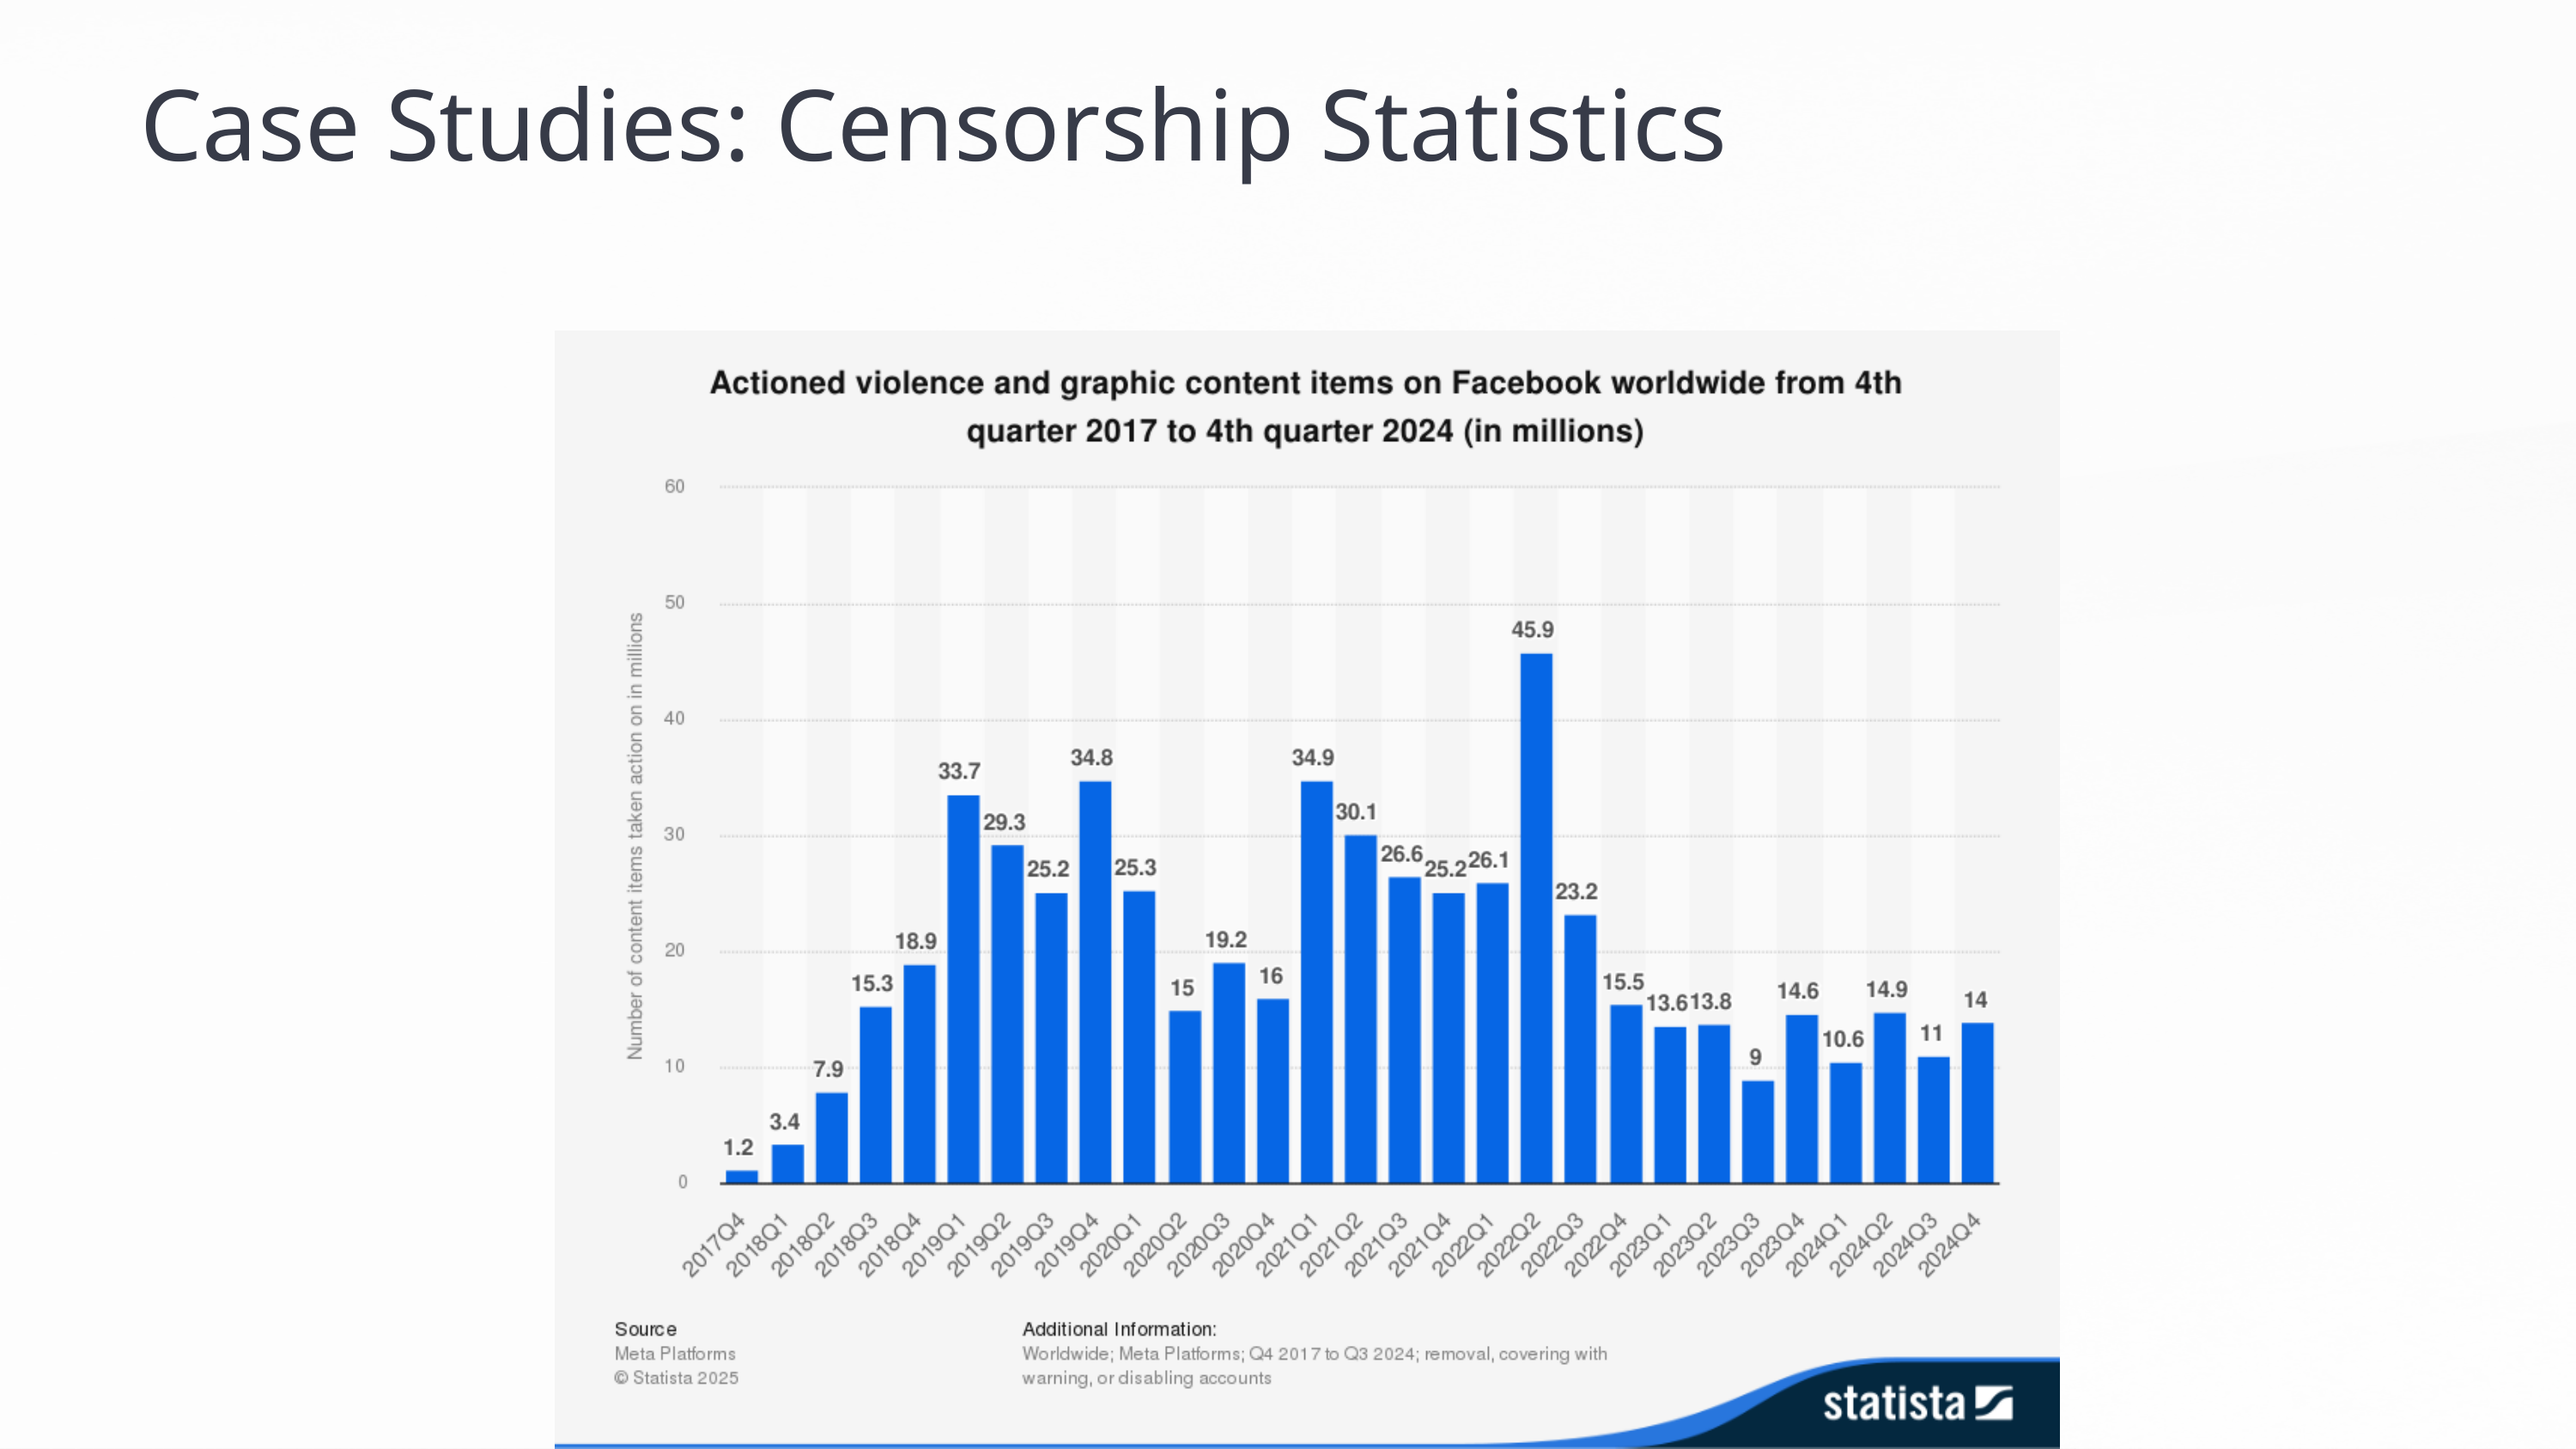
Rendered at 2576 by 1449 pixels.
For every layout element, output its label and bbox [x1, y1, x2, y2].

text_box [0, 0, 2576, 1449]
